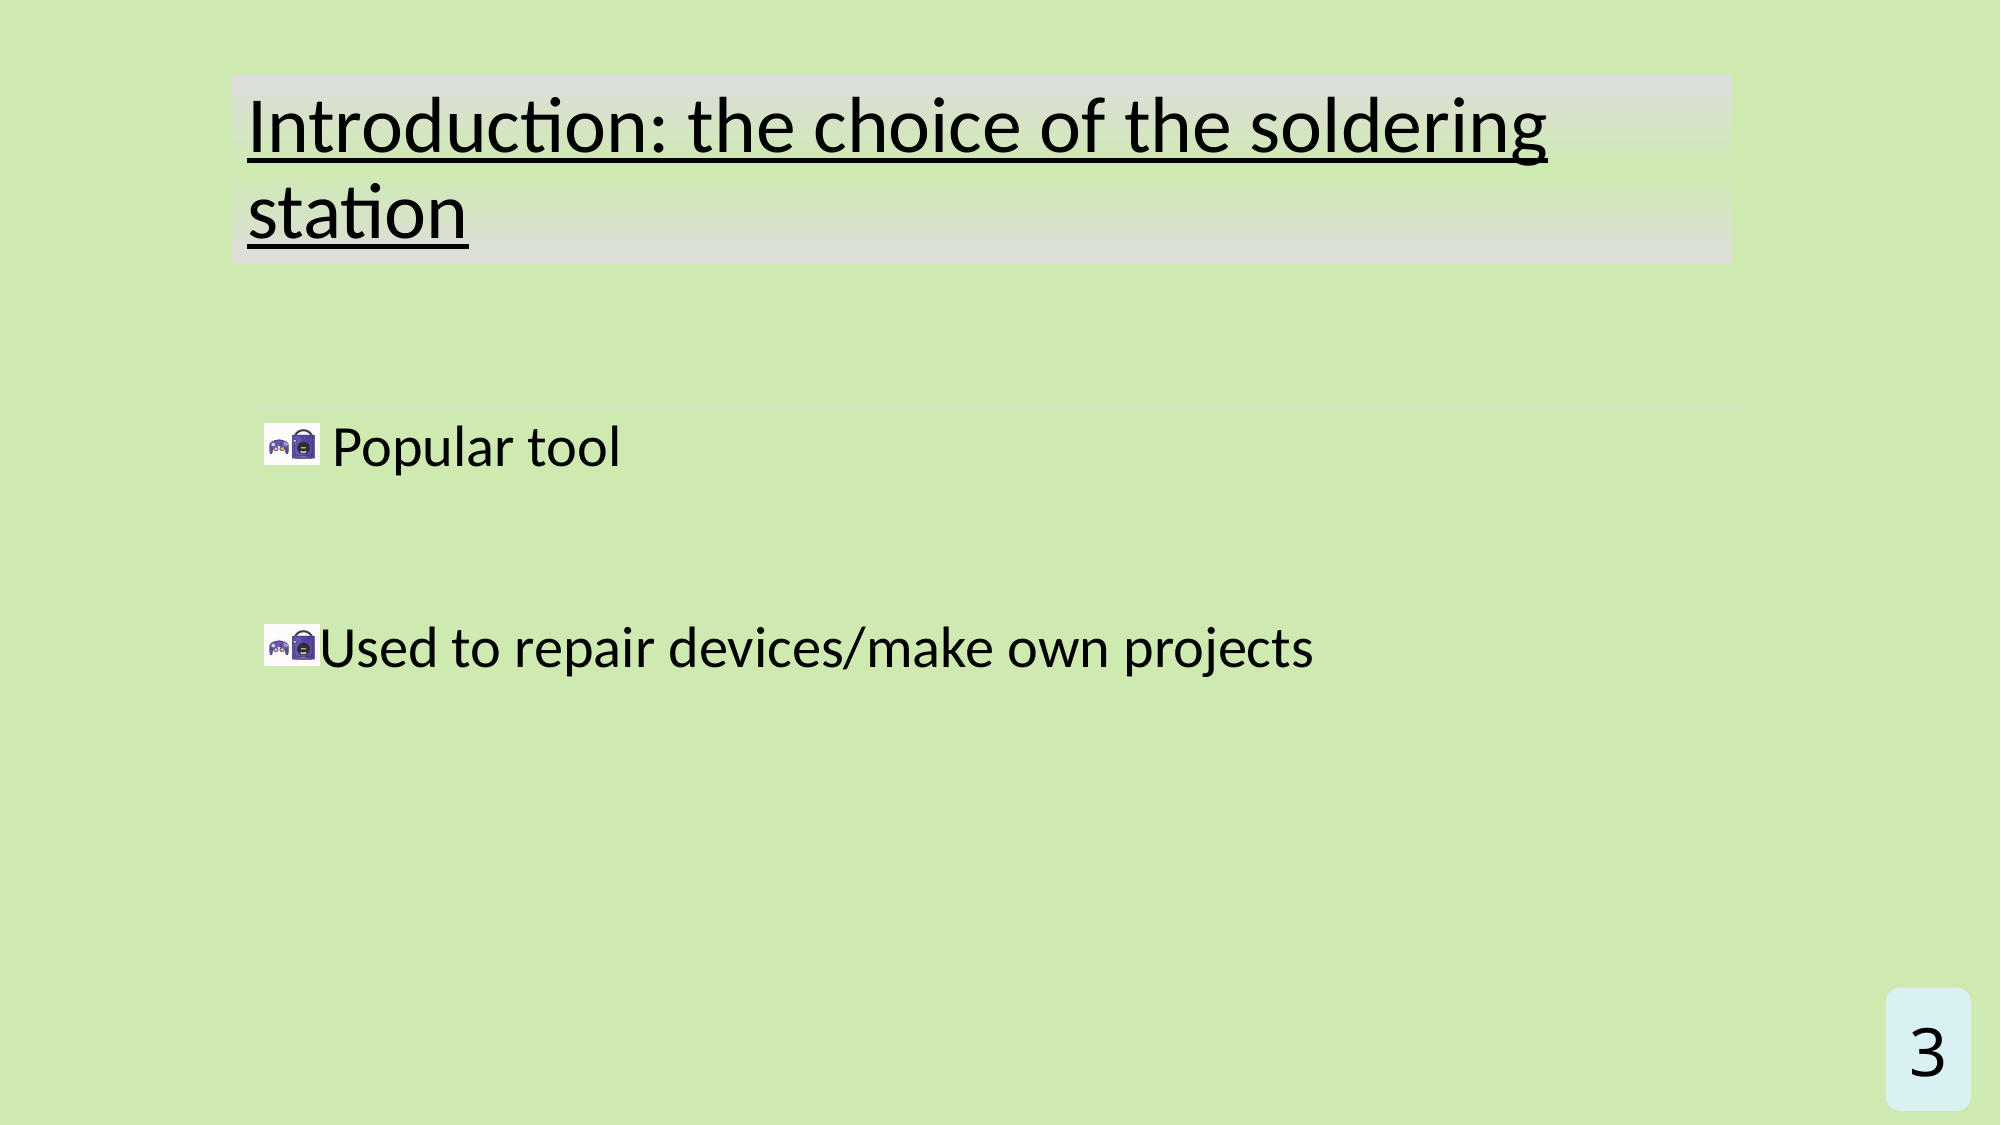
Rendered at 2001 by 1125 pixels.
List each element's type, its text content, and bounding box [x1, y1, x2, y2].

picture [264, 423, 320, 465]
picture [264, 624, 320, 666]
title Introduction: the choice of the soldering station [232, 75, 1733, 264]
list Popular tool Used to repair devices/make own projects [249, 408, 1750, 956]
text_box 3 [1884, 986, 1972, 1112]
